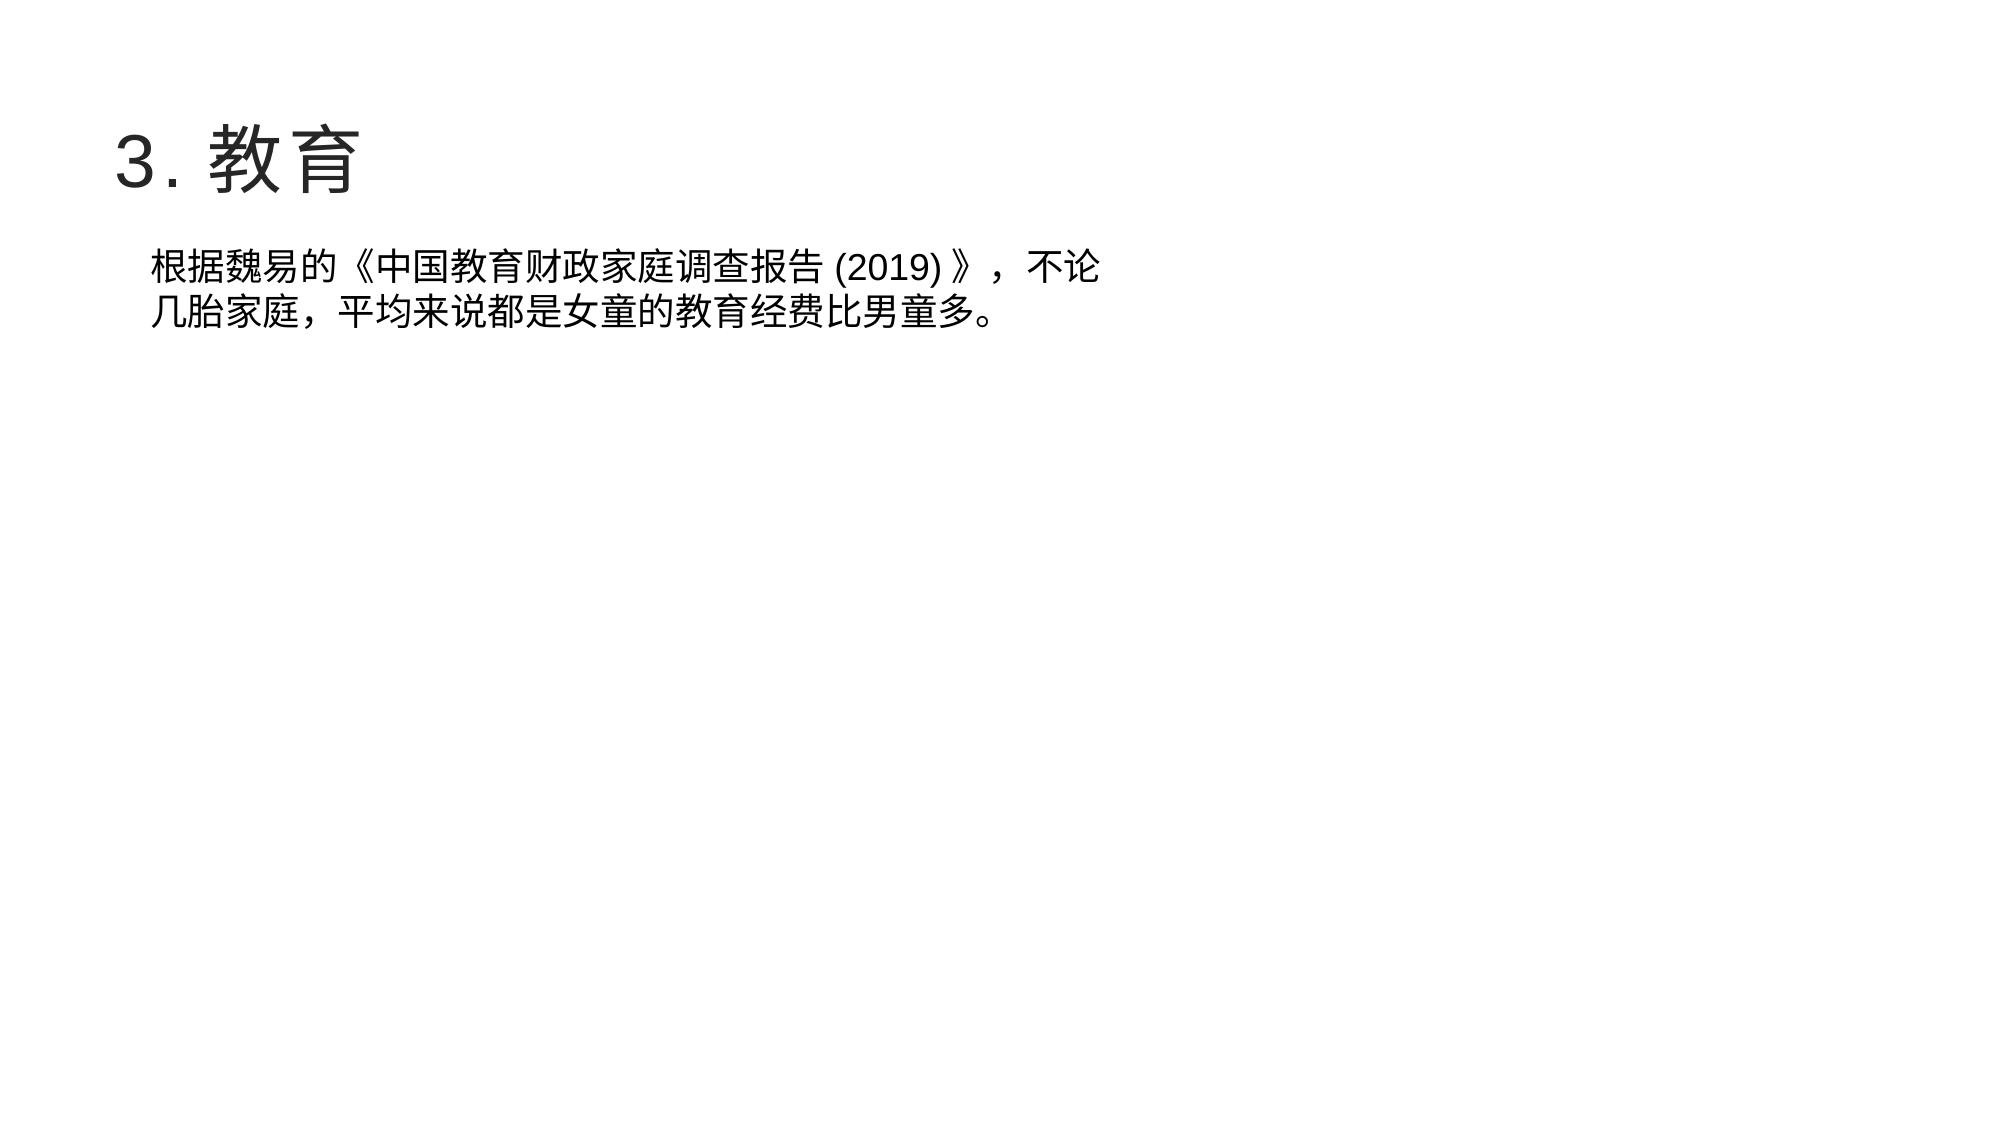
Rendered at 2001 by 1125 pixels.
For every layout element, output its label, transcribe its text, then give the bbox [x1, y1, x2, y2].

title 3.教育 [99, 99, 1900, 216]
text_box 根据魏易的《中国教育财政家庭调查报告(2019)》，不论几胎家庭，平均来说都是女童的教育经费比男童多。 [135, 235, 1136, 341]
